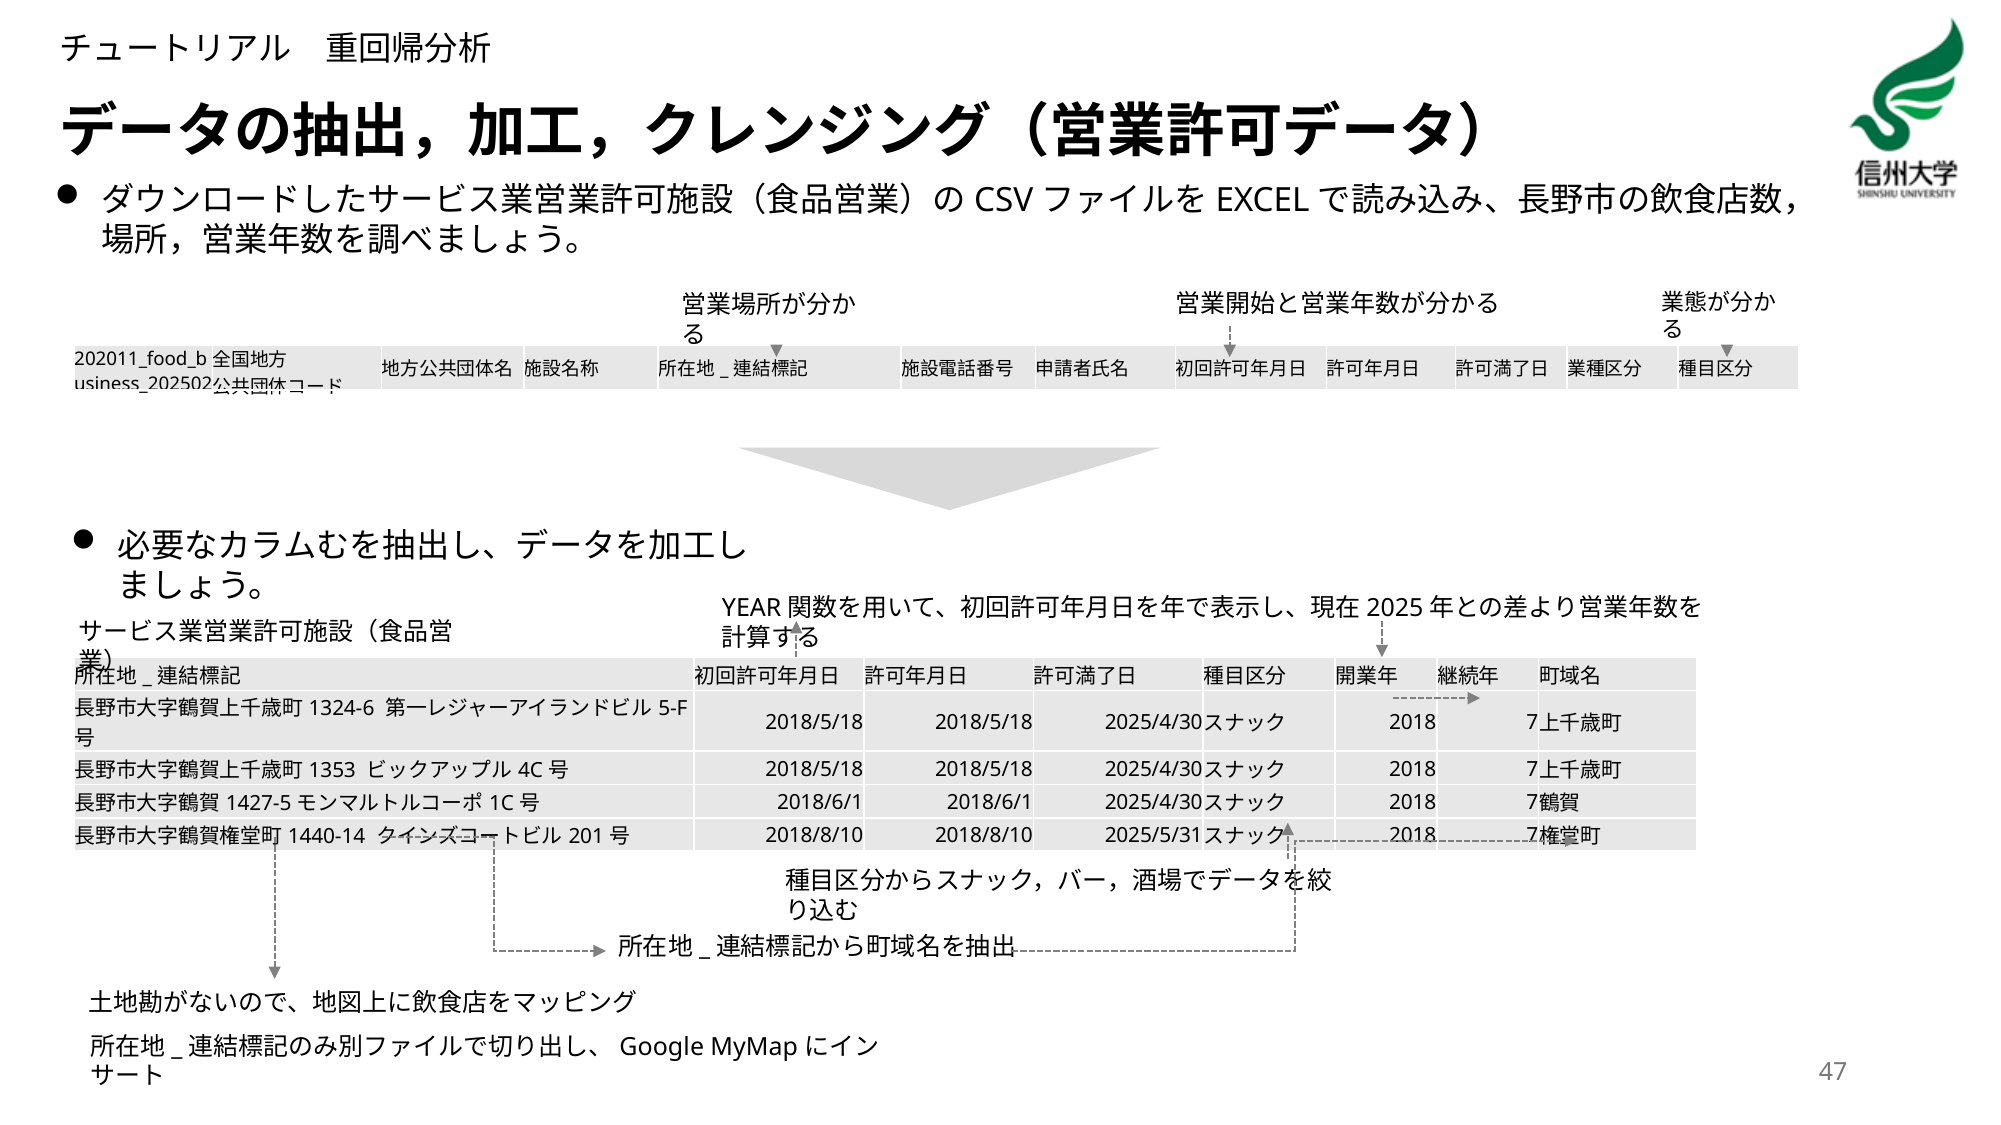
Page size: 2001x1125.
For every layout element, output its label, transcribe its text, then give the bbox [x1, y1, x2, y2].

table_cell 上千歳町 [1539, 691, 1696, 750]
table_cell スナック [1204, 819, 1334, 840]
table_cell 長野市大字鶴賀上千歳町1324-6 第一レジャーアイランドビル5-F号 [75, 691, 693, 750]
list チュートリアル 重回帰分析 [44, 24, 1770, 85]
text_box 所在地_連結標記から町域名を抽出 [603, 923, 1475, 968]
text_box 土地勘がないので、地図上に飲食店をマッピング [73, 979, 777, 1024]
slide_number 47 [1412, 1042, 1863, 1103]
table_cell 2018/6/1 [695, 785, 863, 817]
table_header 町域名 [1539, 659, 1696, 690]
text_box YEAR関数を用いて、初回許可年月日を年で表示し、現在2025年との差より営業年数を計算する [707, 584, 1742, 659]
table_cell 長野市大字鶴賀権堂町1440-14 クインズコートビル201号 [75, 819, 693, 850]
picture [1816, 13, 1989, 216]
table_header 継続年 [1438, 659, 1538, 690]
table_cell 2018/6/1 [865, 785, 1033, 817]
table_cell スナック [1204, 752, 1334, 784]
table_header 全国地方 公共団体コード [213, 346, 381, 389]
text_box 所在地_連結標記のみ別ファイルで切り出し、Google MyMapにインサート [75, 1022, 907, 1098]
table_cell 7 [1438, 819, 1538, 840]
table_header 許可満了日 [1034, 659, 1202, 690]
table_header 申請者氏名 [1036, 346, 1175, 389]
table_header 初回許可年月日 [695, 658, 863, 690]
table_cell 2018 [1336, 691, 1436, 750]
table_header 種目区分 [1204, 659, 1334, 690]
table_cell 権堂町 [1539, 819, 1696, 850]
table_cell 鶴賀 [1539, 785, 1696, 817]
table_header 許可満了日 [1456, 346, 1566, 389]
table_cell 2018/8/10 [695, 819, 863, 850]
table_cell 長野市大字鶴賀1427-5モンマルトルコーポ1C号 [75, 785, 693, 817]
table_cell 2018/5/18 [695, 752, 863, 784]
table_cell 2025/4/30 [1034, 785, 1202, 817]
table_cell スナック [1204, 785, 1334, 817]
table_cell スナック [1204, 691, 1334, 750]
table_cell 7 [1438, 691, 1538, 750]
text_box 営業開始と営業年数が分かる [1161, 280, 1518, 325]
title データの抽出，加工，クレンジング（営業許可データ） [44, 93, 1770, 170]
table_header 所在地_連結標記 [659, 346, 900, 389]
text_box 種目区分からスナック，バー，酒場でデータを絞り込む [770, 857, 1011, 933]
table_header 施設名称 [525, 346, 657, 389]
table_cell 2025/5/31 [1034, 819, 1202, 840]
table_header 202011_food_business_202502 [75, 346, 212, 389]
text_box [736, 445, 1162, 512]
table_header 種目区分 [1679, 350, 1798, 389]
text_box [381, 836, 607, 952]
table_cell 長野市大字鶴賀上千歳町1353 ビックアップル4C号 [75, 752, 693, 784]
table_cell 7 [1438, 752, 1538, 784]
table_header 所在地_連結標記 [75, 658, 693, 690]
text_box 業態が分かる [1646, 280, 1808, 350]
table_header 許可年月日 [1327, 346, 1455, 389]
table_cell 7 [1438, 785, 1538, 817]
table_header 施設電話番号 [902, 346, 1035, 389]
table_cell 2018/5/18 [695, 691, 863, 750]
table_cell 2025/4/30 [1034, 691, 1202, 750]
text_box ダウンロードしたサービス業営業許可施設（食品営業）のCSVファイルをEXCELで読み込み、長野市の飲食店数，場所，営業年数を調べましょう。 [40, 170, 1808, 266]
table_cell 2018 [1336, 752, 1436, 784]
table_header 開業年 [1336, 659, 1436, 690]
table_cell 2018/5/18 [865, 752, 1033, 784]
table_header 許可年月日 [865, 659, 1033, 690]
table_cell 上千歳町 [1539, 752, 1696, 784]
table_header 地方公共団体名 [382, 346, 523, 389]
table_header 初回許可年月日 [1176, 346, 1326, 389]
table_cell 2018 [1336, 819, 1436, 840]
text_box サービス業営業許可施設（食品営業） [63, 608, 503, 683]
table_cell 2018 [1336, 785, 1436, 817]
table_cell 2018/8/10 [865, 819, 1033, 850]
table_header 業種区分 [1568, 346, 1677, 389]
table_cell 2025/4/30 [1034, 752, 1202, 784]
text_box 必要なカラムむを抽出し、データを加工しましょう。 [56, 516, 771, 612]
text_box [1011, 840, 1578, 952]
text_box 営業場所が分かる [666, 281, 887, 357]
table_cell 2018/5/18 [865, 691, 1033, 750]
